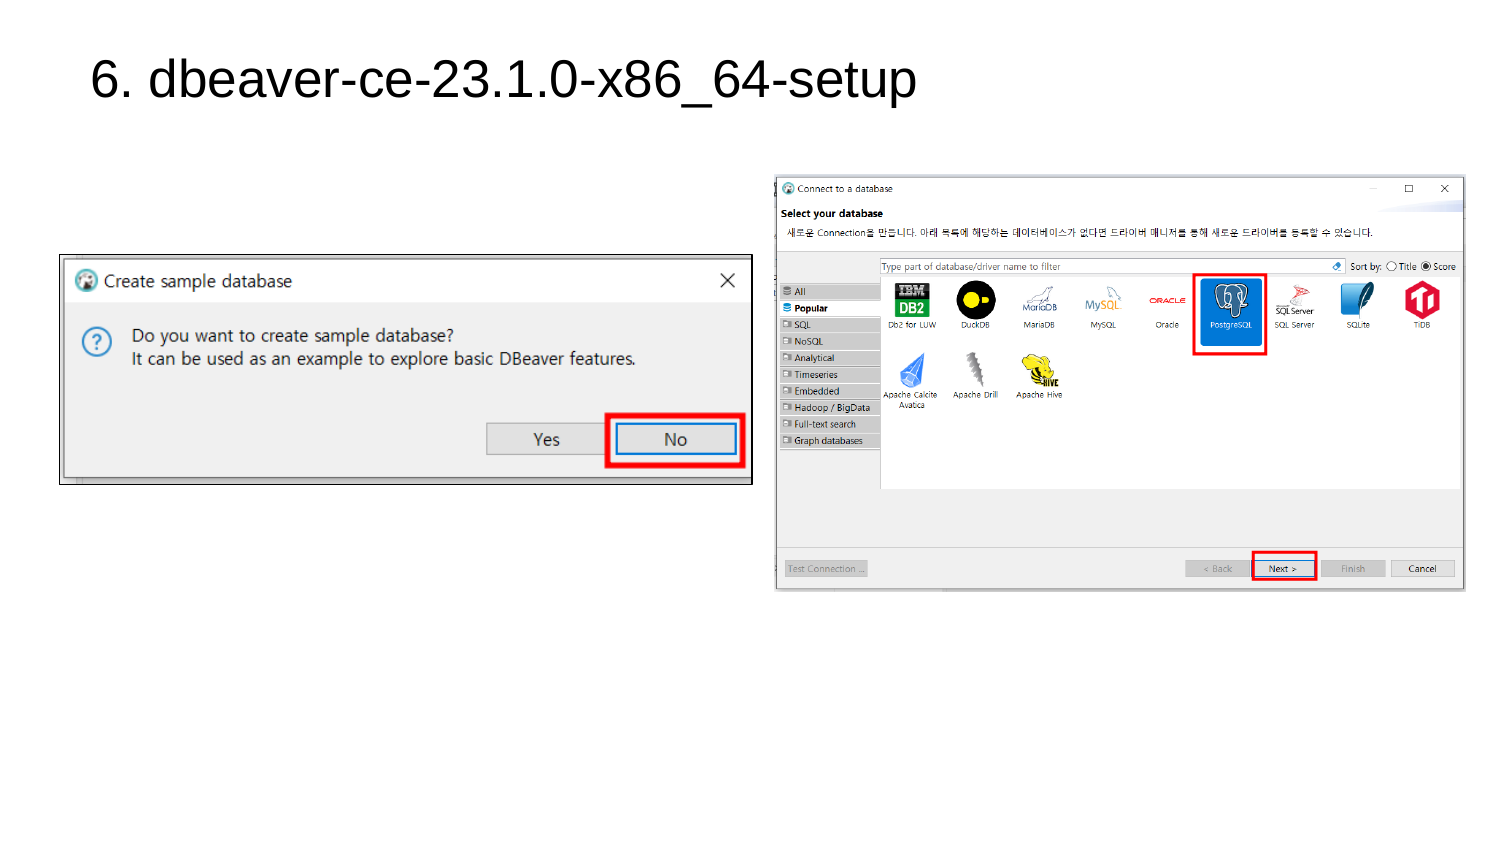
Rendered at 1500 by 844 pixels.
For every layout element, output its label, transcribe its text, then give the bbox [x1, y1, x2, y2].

title 6. dbeaver-ce-23.1.0-x86_64-setup [60, 29, 1458, 124]
picture [774, 173, 1467, 593]
picture [59, 255, 752, 485]
